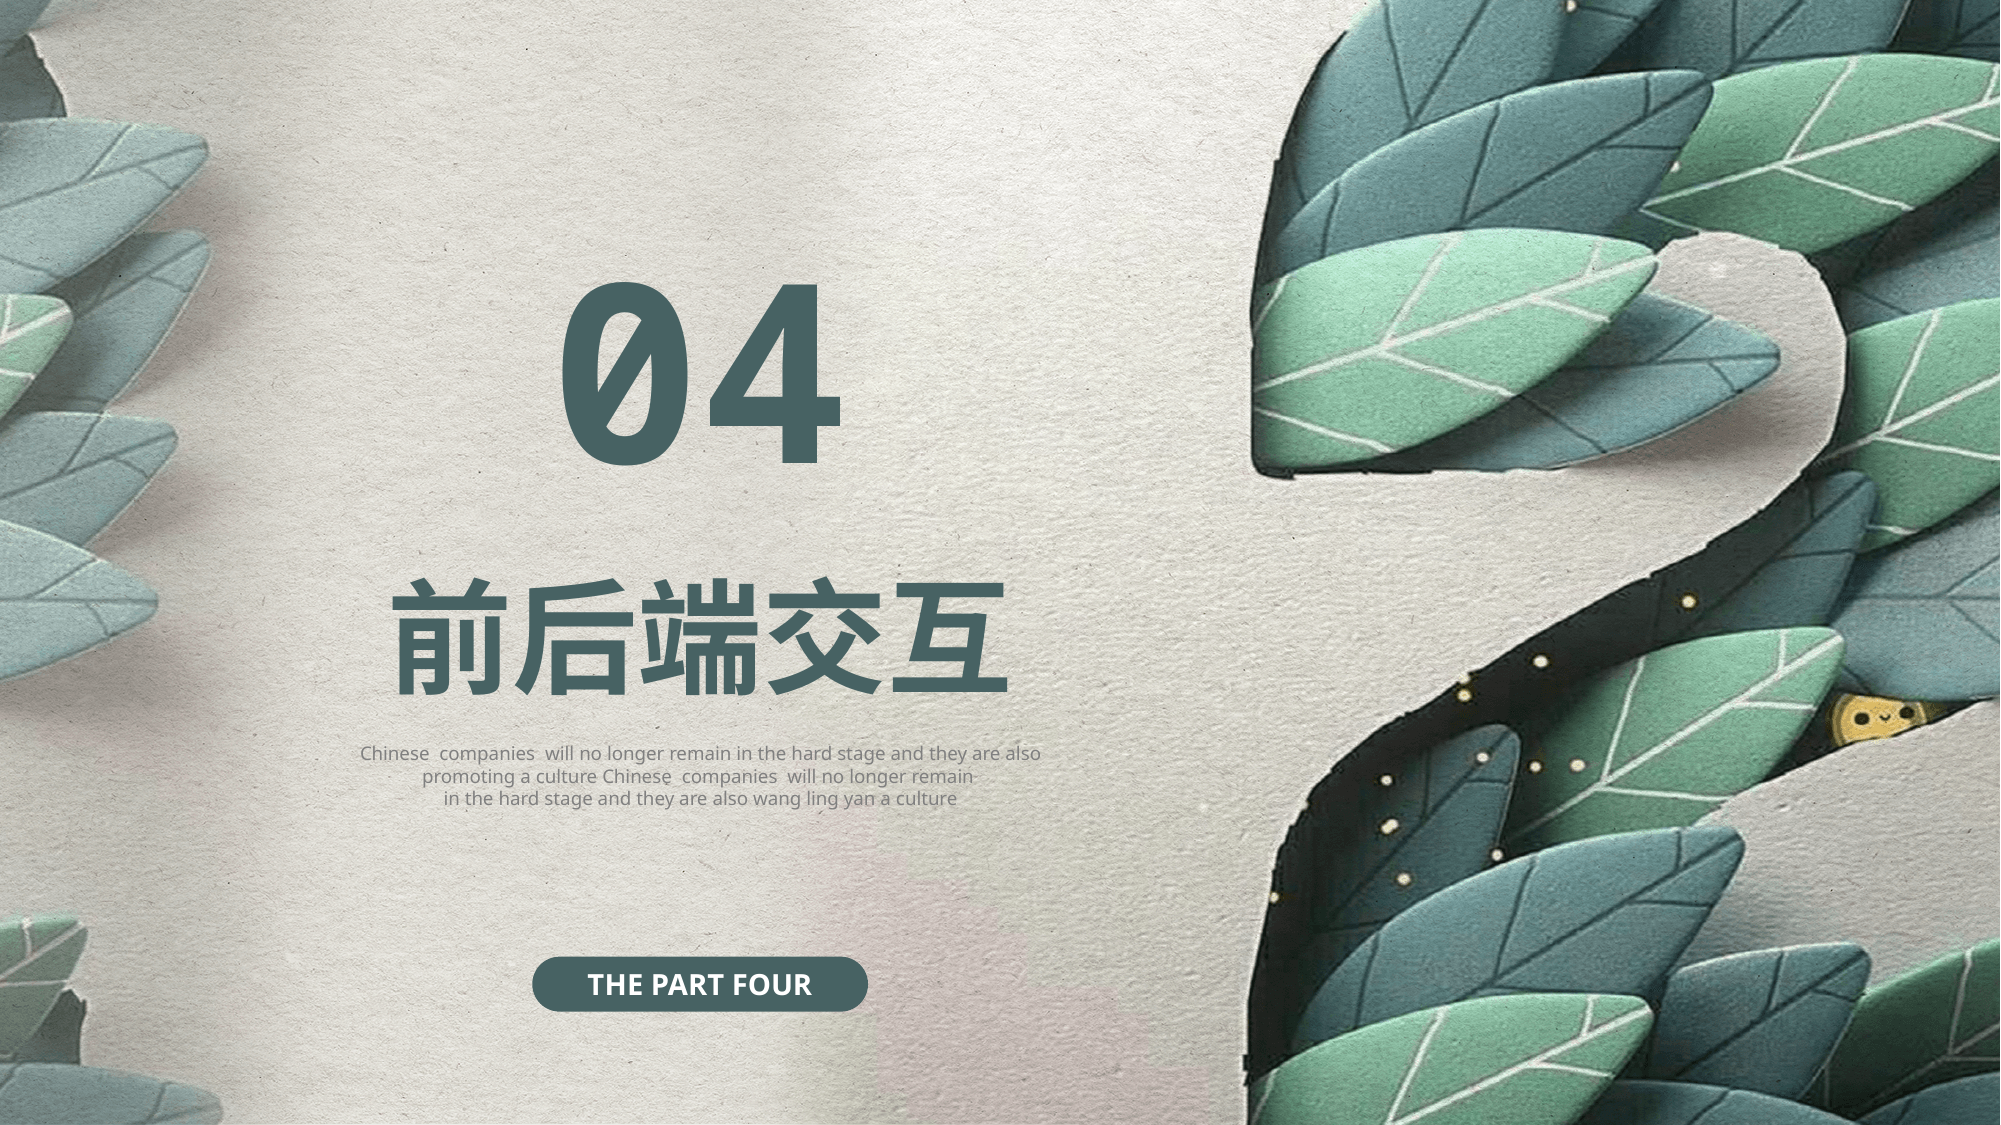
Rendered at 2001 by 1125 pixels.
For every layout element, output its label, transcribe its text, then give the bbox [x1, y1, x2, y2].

text_box 04 [535, 206, 865, 521]
text_box Chinese companies will no longer remain in the hard stage and they are also promoting a culture Chinese companies will no longer remain in the hard stage and they are also wang ling yan a culture [325, 734, 1076, 818]
picture [0, 0, 2000, 1125]
text_box 前后端交互 [211, 551, 1189, 717]
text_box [532, 956, 869, 1012]
